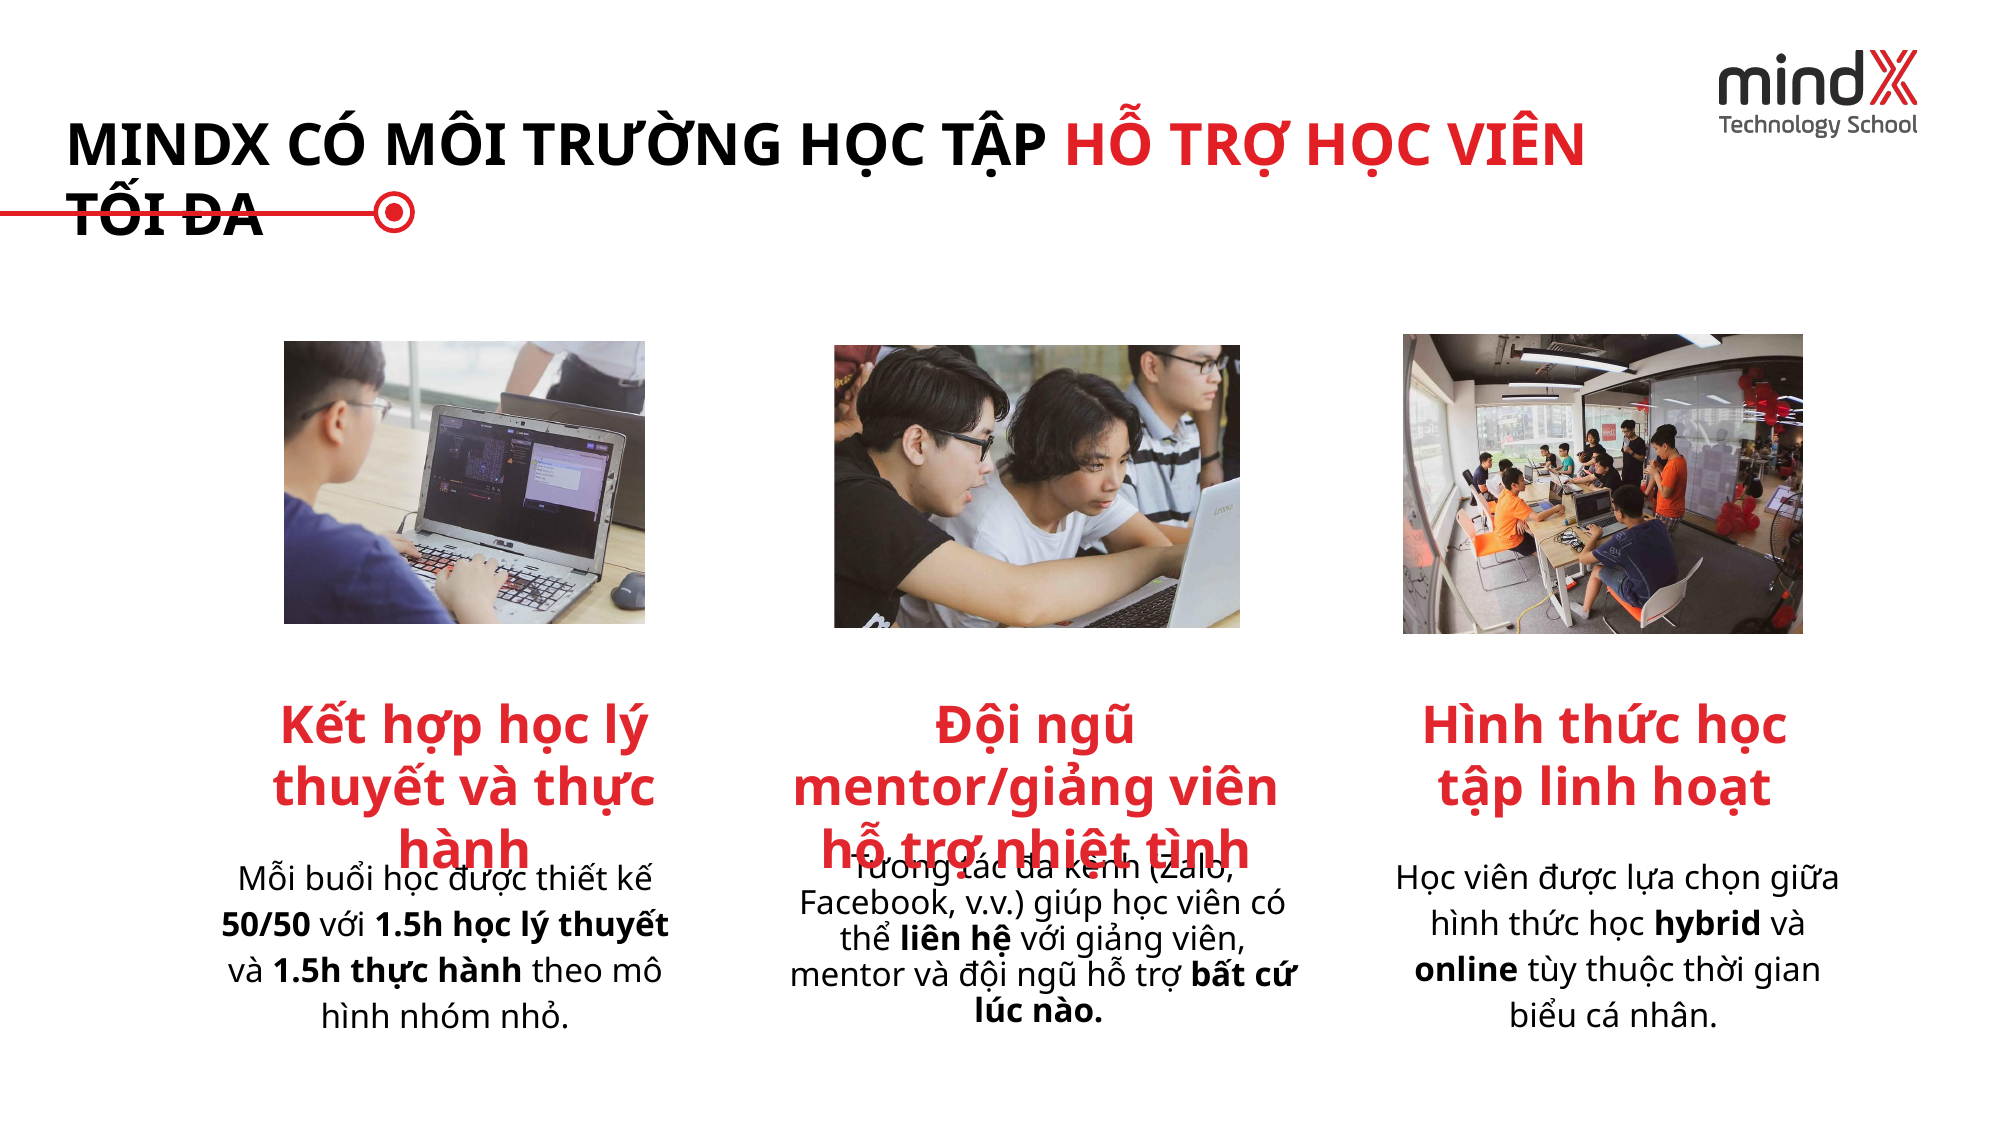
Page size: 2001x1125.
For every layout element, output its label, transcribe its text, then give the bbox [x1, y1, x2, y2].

picture [1719, 50, 1918, 138]
text_box Mỗi buổi học được thiết kế 50/50 với 1.5h học lý thuyết và 1.5h thực hành theo mô hình nhóm nhỏ. [184, 836, 707, 1085]
text_box MINDX CÓ MÔI TRƯỜNG HỌC TẬP HỖ TRỢ HỌC VIÊN TỐI ĐA [50, 99, 1681, 255]
text_box Học viên được lựa chọn giữa hình thức học hybrid và online tùy thuộc thời gian biểu cá nhân. [1379, 835, 1857, 1083]
text_box Tương tác đa kênh (Zalo, Facebook, v.v.) giúp học viên có thể liên hệ với giảng viên, mentor và đội ngũ hỗ trợ bất cứ lúc nào. [763, 835, 1324, 1083]
picture [834, 344, 1241, 628]
text_box Hình thức học tập linh hoạt [1379, 683, 1831, 824]
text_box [0, 193, 413, 232]
text_box Kết hợp học lý thuyết và thực hành [198, 683, 731, 886]
text_box Đội ngũ mentor/giảng viên hỗ trợ nhiệt tình [756, 683, 1317, 886]
picture [283, 341, 646, 625]
picture [1402, 333, 1803, 634]
